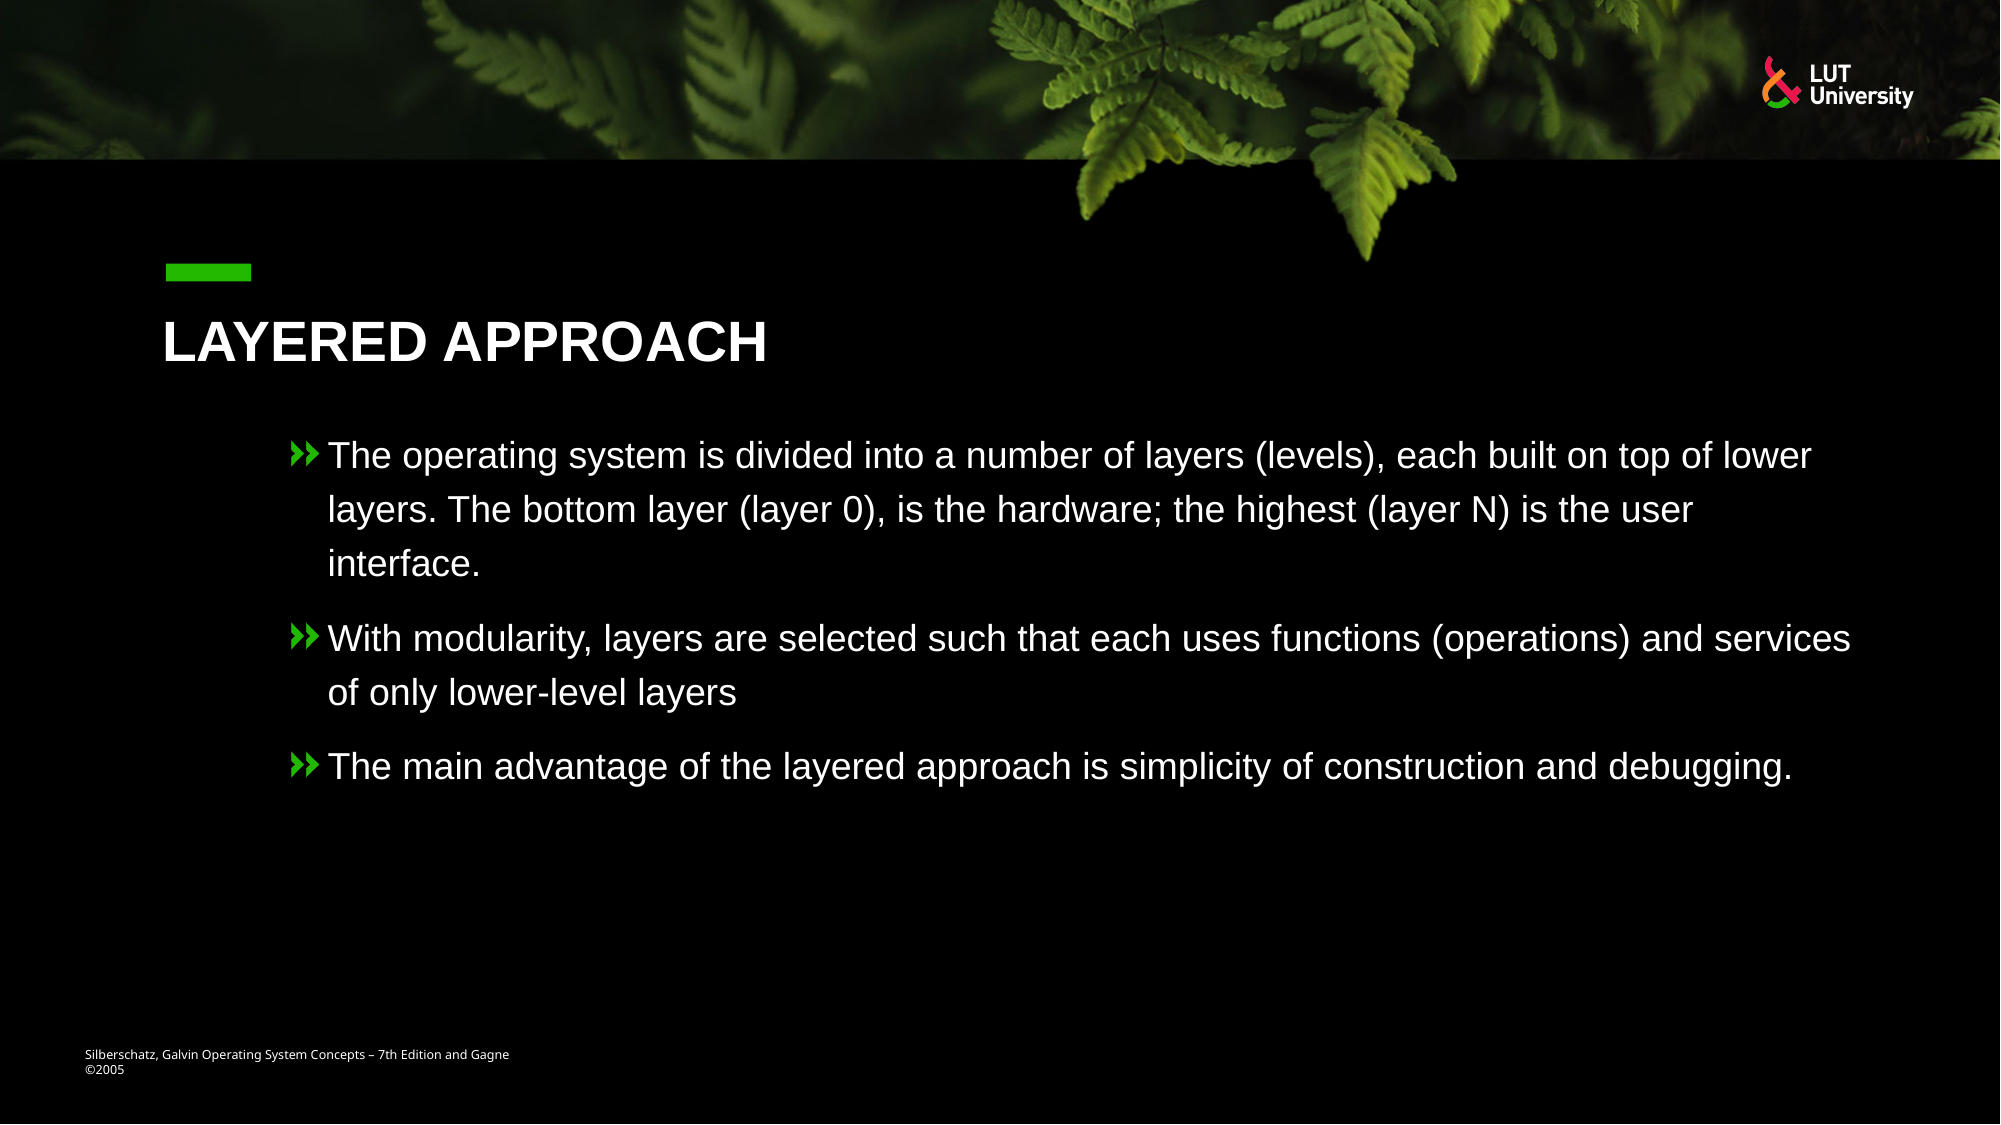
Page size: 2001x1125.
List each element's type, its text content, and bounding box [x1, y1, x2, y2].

list The operating system is divided into a number of layers (levels), each built on top of lower layers. The bottom layer (layer 0), is the hardware; the highest (layer N) is the user interface. With modularity, layers are selected such that each uses functions (operations) and services of only lower-level layers The main advantage of the layered approach is simplicity of construction and debugging. [275, 414, 1873, 1026]
text_box Silberschatz, Galvin Operating System Concepts – 7th Edition and Gagne ©2005 [70, 1039, 552, 1084]
title Layered Approach [147, 305, 1873, 382]
picture [0, 0, 2000, 1124]
